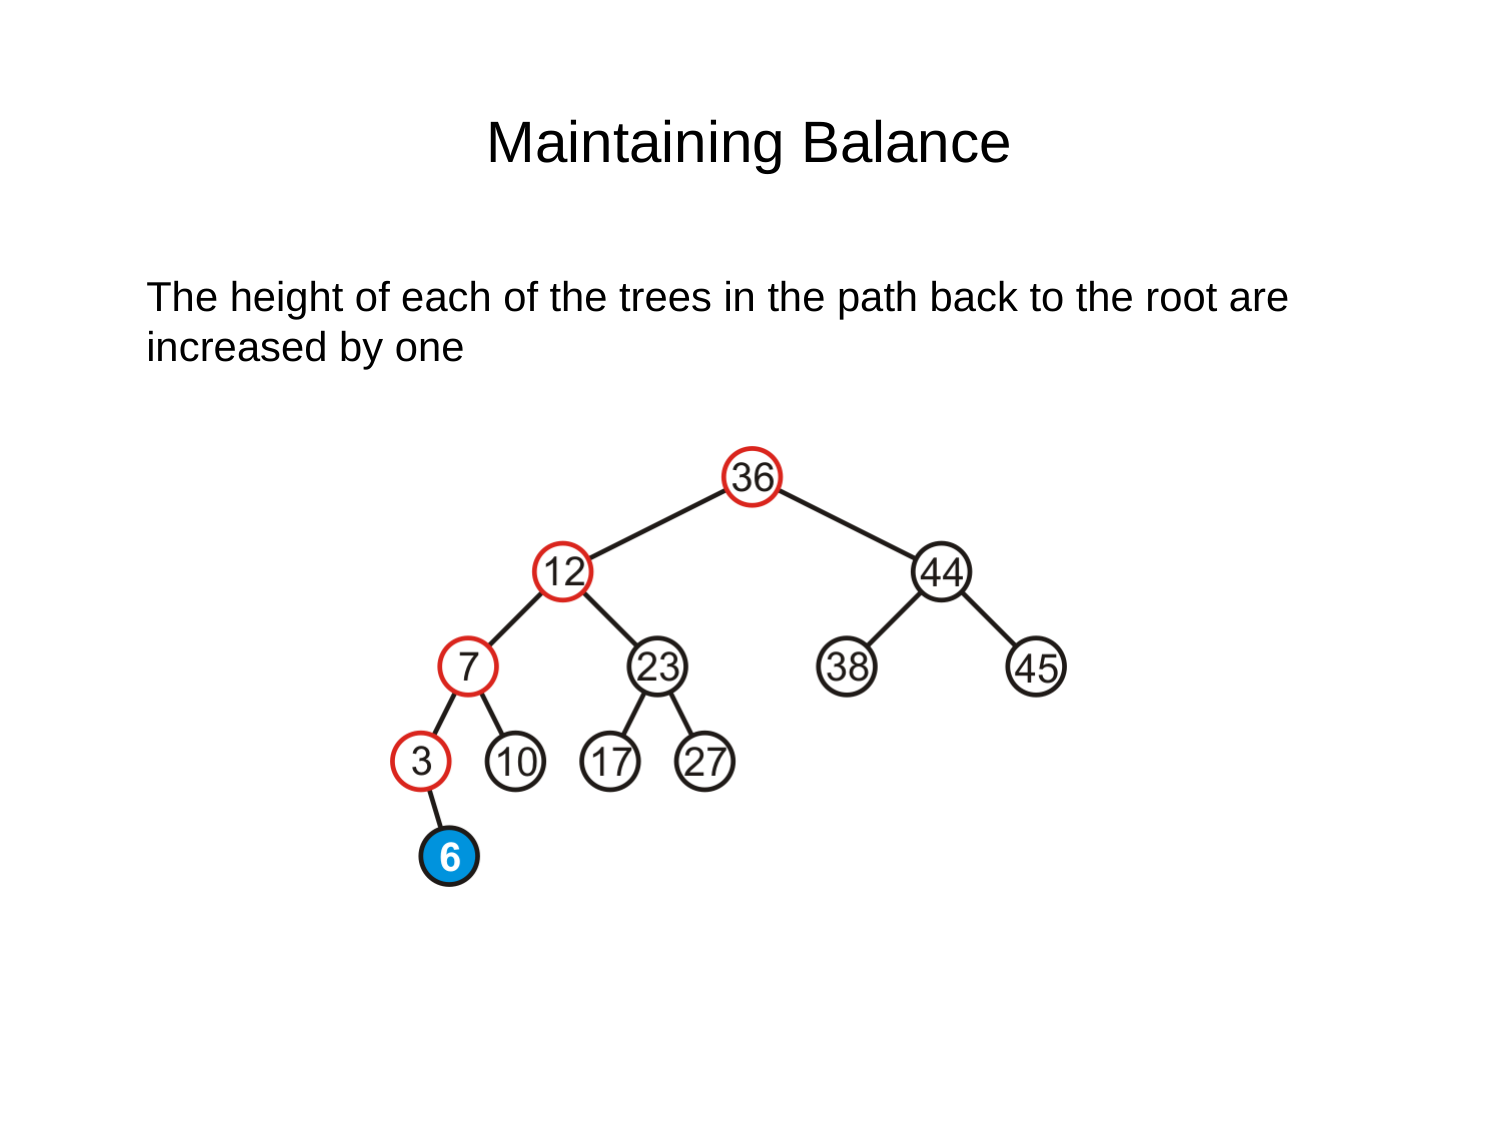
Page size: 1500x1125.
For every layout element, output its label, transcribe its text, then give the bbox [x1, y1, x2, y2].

title Maintaining Balance [74, 44, 1426, 233]
picture [383, 438, 1075, 894]
list The height of each of the trees in the path back to the root are increased by one [74, 262, 1426, 1006]
